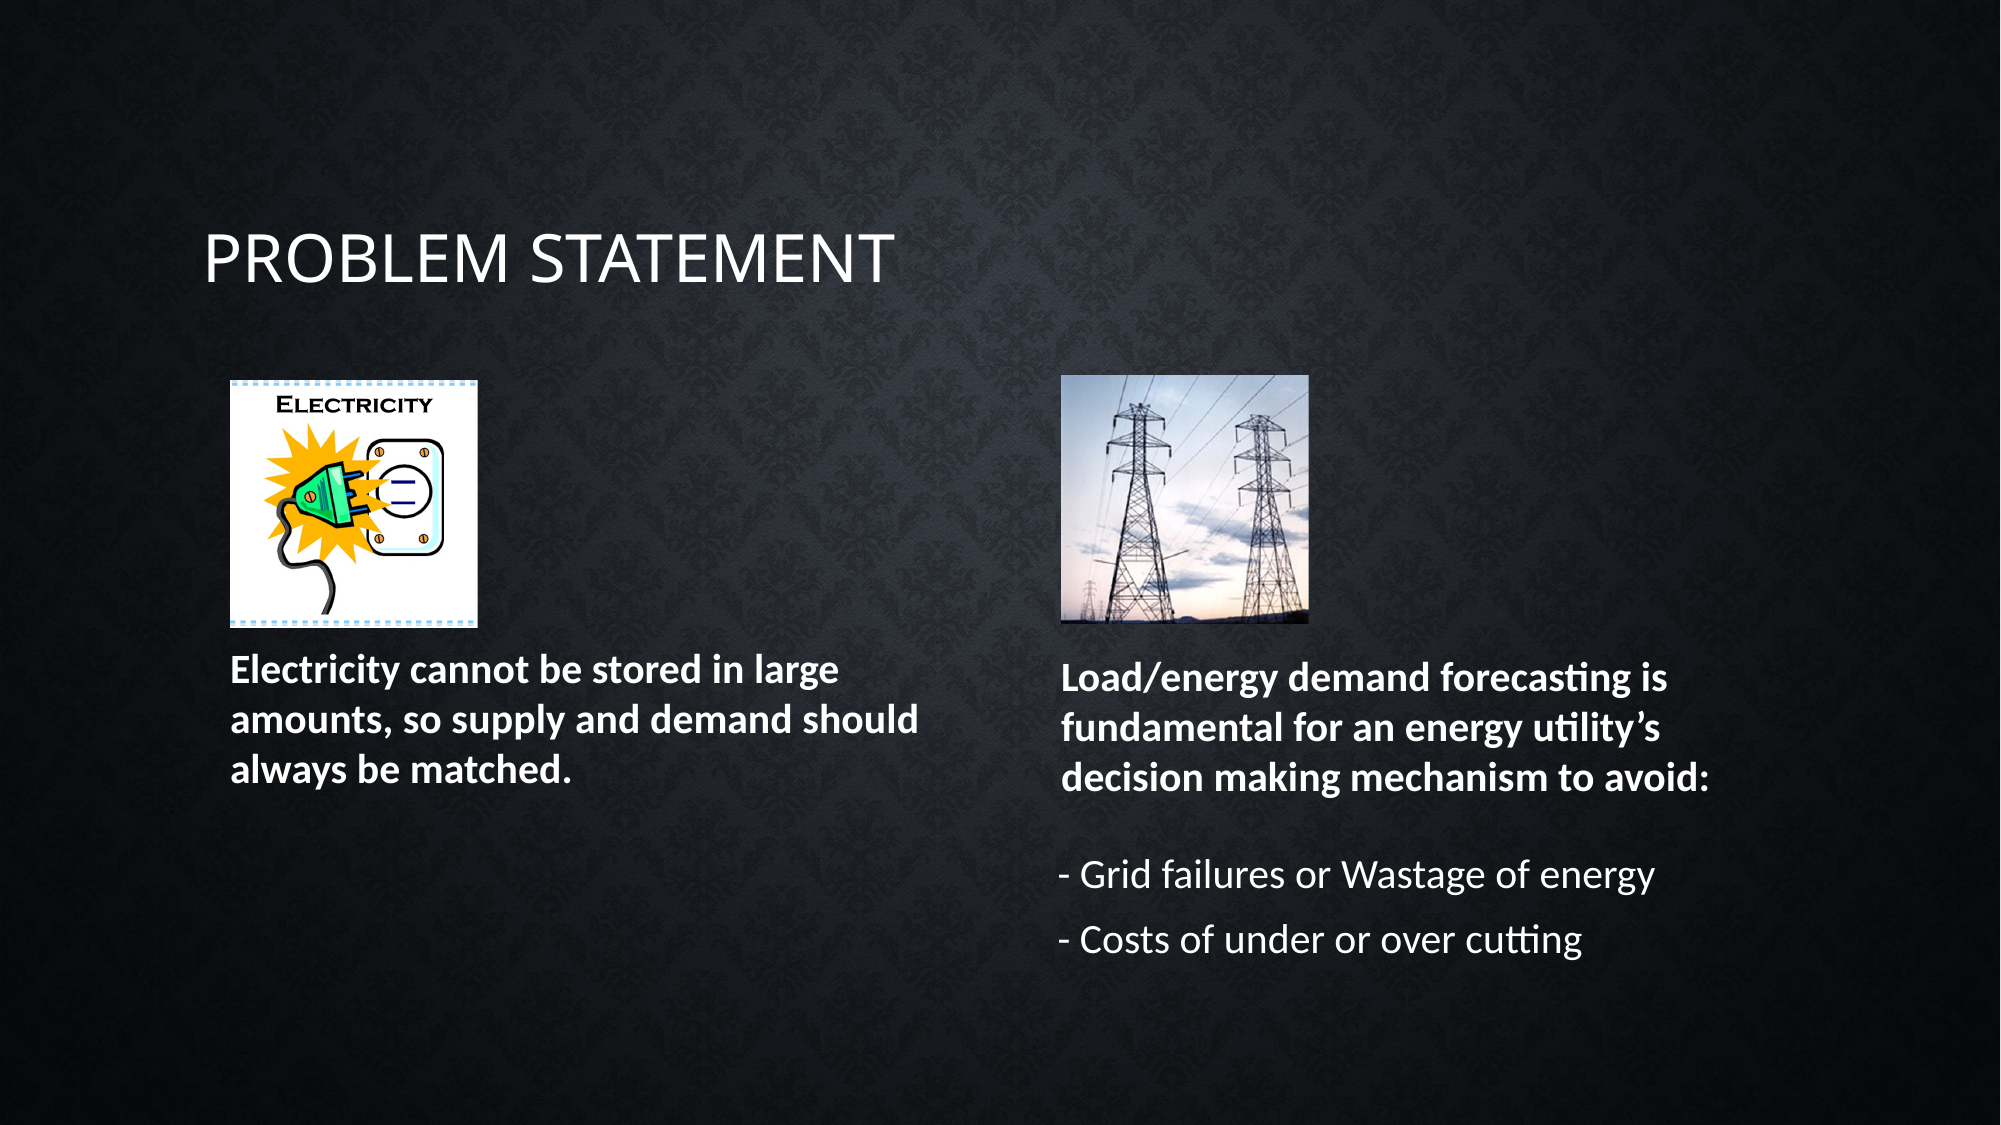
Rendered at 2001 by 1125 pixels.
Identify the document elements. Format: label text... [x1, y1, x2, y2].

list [149, 370, 1849, 913]
title Problem statement [187, 99, 1813, 370]
